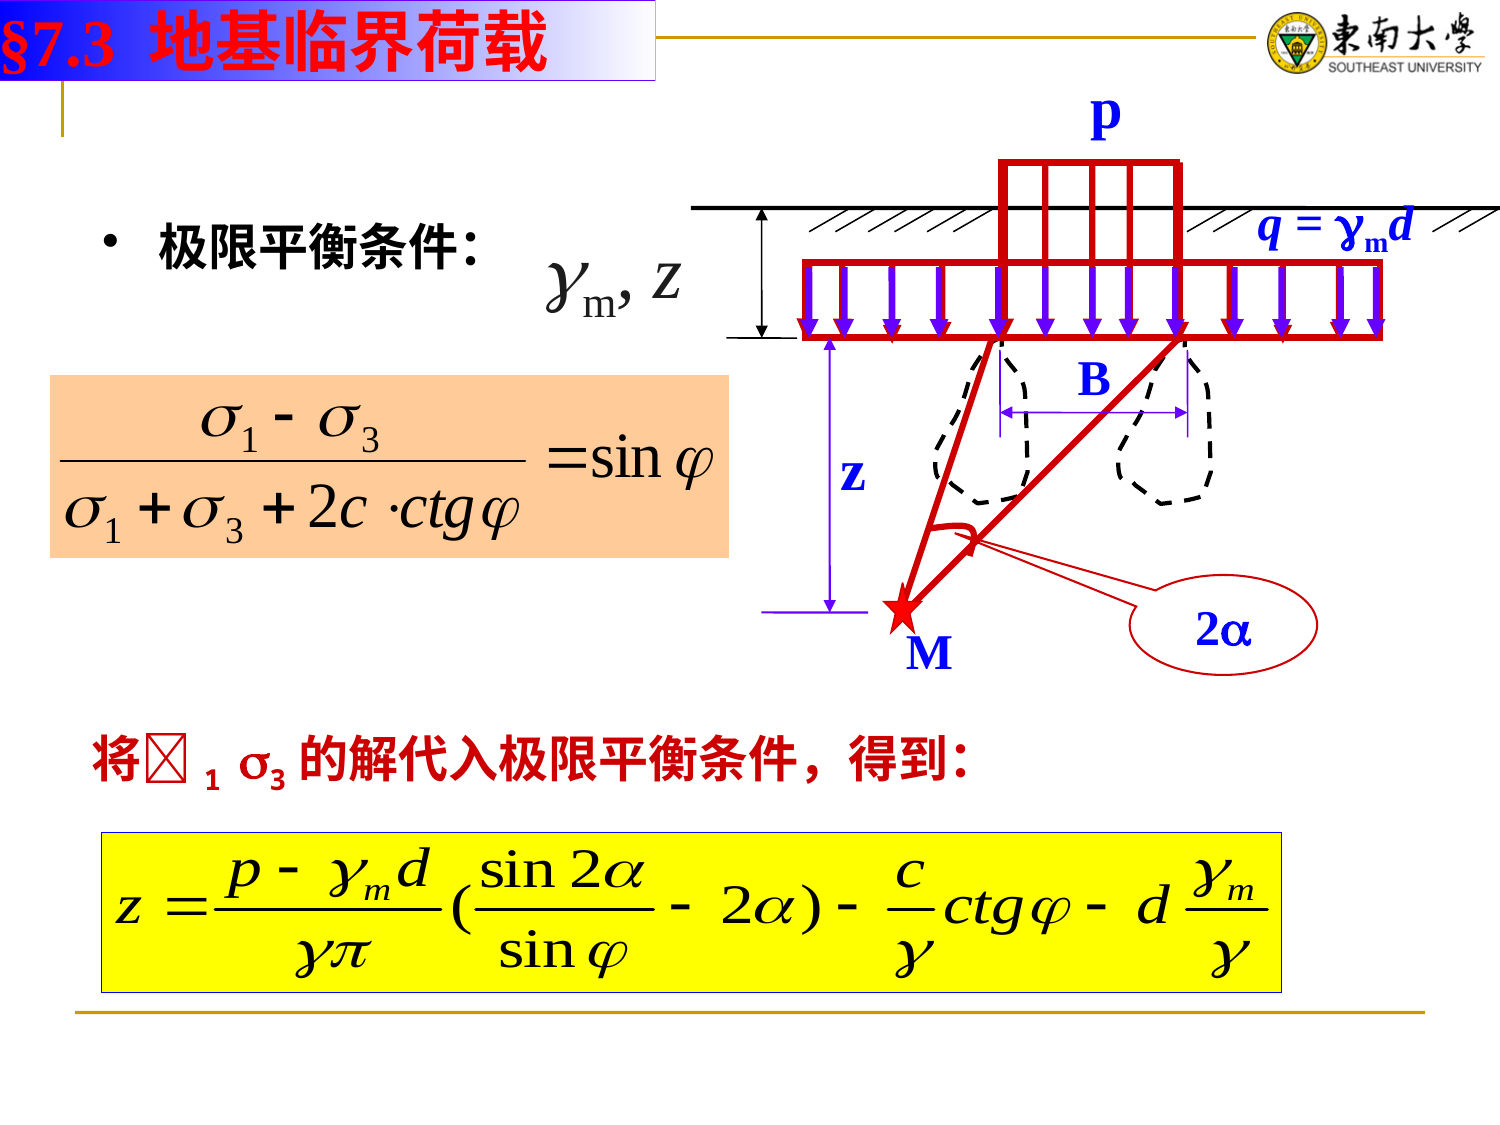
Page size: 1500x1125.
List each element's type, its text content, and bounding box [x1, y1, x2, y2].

text_box [1180, 262, 1229, 338]
text_box [1121, 267, 1135, 338]
text_box [758, 208, 766, 215]
text_box 2 [954, 533, 1318, 675]
text_box [1340, 266, 1380, 338]
text_box [1117, 357, 1211, 504]
text_box [999, 406, 1062, 419]
text_box [1141, 338, 1187, 412]
text_box p [1074, 62, 1138, 148]
text_box [940, 328, 949, 341]
text_box [1046, 162, 1092, 338]
text_box [1223, 325, 1232, 338]
text_box [1002, 162, 1011, 338]
text_box [1005, 162, 1045, 338]
text_box z [825, 425, 881, 510]
text_box 将1 3的解代入极限平衡条件，得到： [49, 712, 1175, 788]
text_box [1169, 267, 1182, 338]
text_box [1086, 267, 1099, 338]
text_box [1228, 267, 1241, 338]
text_box §7.3 地基临界荷载 [0, 0, 656, 81]
text_box B [1062, 337, 1126, 413]
text_box M [891, 612, 968, 688]
text_box 极限平衡条件： [87, 212, 663, 313]
text_box [1334, 267, 1347, 338]
text_box [1177, 328, 1186, 341]
text_box [1039, 267, 1052, 338]
text_box [804, 262, 842, 338]
picture [1256, 10, 1499, 79]
text_box [1276, 331, 1290, 344]
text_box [101, 832, 1282, 993]
text_box [1230, 262, 1338, 338]
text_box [49, 374, 729, 558]
text_box [883, 582, 922, 633]
text_box [886, 331, 899, 344]
text_box [802, 267, 816, 338]
text_box [1369, 267, 1383, 338]
text_box [838, 267, 851, 338]
text_box [1275, 267, 1288, 338]
text_box [1130, 162, 1177, 338]
text_box [932, 525, 974, 554]
text_box [932, 267, 946, 338]
text_box [799, 324, 807, 338]
text_box [823, 337, 836, 425]
text_box [823, 510, 836, 613]
text_box [843, 262, 1001, 338]
text_box [992, 267, 1005, 338]
text_box [934, 338, 1028, 504]
text_box [1093, 162, 1129, 338]
text_box [885, 267, 898, 338]
text_box m, z [525, 215, 811, 333]
text_box [1126, 406, 1188, 419]
text_box q = md [1242, 183, 1429, 266]
